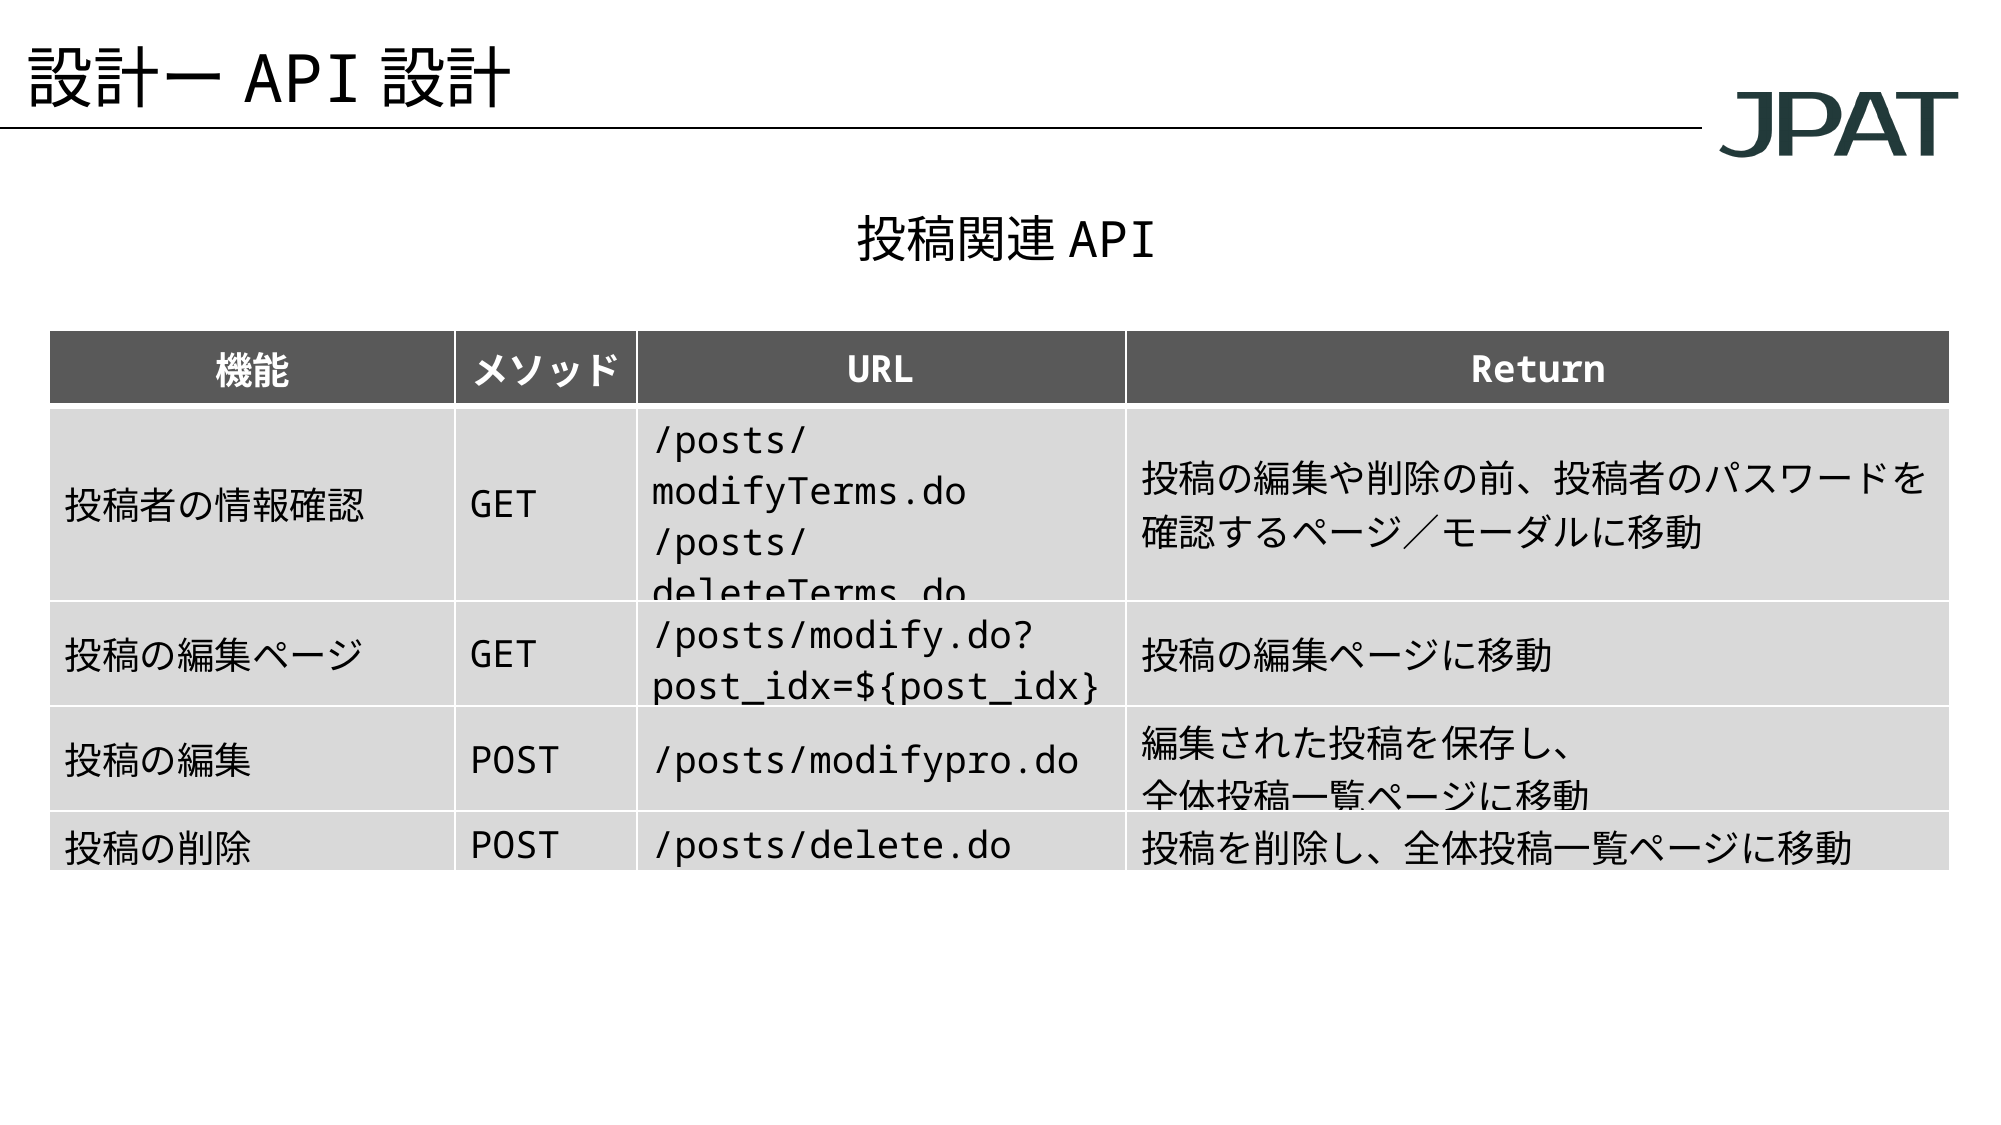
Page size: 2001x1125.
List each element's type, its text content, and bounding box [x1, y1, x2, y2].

text_box 投稿関連API [841, 199, 1174, 275]
text_box 設計ーAPI設計 [12, 28, 533, 124]
table_header メソッド [456, 331, 636, 403]
table_cell 投稿の編集や削除の前、投稿者のパスワードを確認するページ／モーダルに移動 [1127, 409, 1949, 600]
table_cell /posts/delete.do [638, 812, 1125, 870]
table_cell 投稿を削除し、全体投稿一覧ページに移動 [1127, 812, 1949, 870]
table_cell /posts/modifyTerms.do /posts/deleteTerms.do [638, 409, 1125, 600]
table_cell 投稿の編集ページ [50, 602, 454, 705]
table_cell 投稿者の情報確認 [50, 409, 454, 600]
table_cell /posts/modify.do?post_idx=${post_idx} [638, 602, 1125, 705]
table_cell GET [456, 409, 636, 600]
table_header URL [638, 331, 1125, 403]
picture [1689, 0, 1989, 274]
table_cell 投稿の編集 [50, 707, 454, 810]
table_header Return [1127, 331, 1949, 403]
table_cell 投稿の編集ページに移動 [1127, 602, 1949, 705]
table_cell /posts/modifypro.do [638, 707, 1125, 810]
table_cell POST [456, 707, 636, 810]
table_cell 編集された投稿を保存し、 全体投稿一覧ページに移動 [1127, 707, 1949, 810]
table_cell POST [456, 812, 636, 870]
table_cell GET [456, 602, 636, 705]
table_header 機能 [50, 331, 454, 403]
table_cell 投稿の削除 [50, 812, 454, 870]
